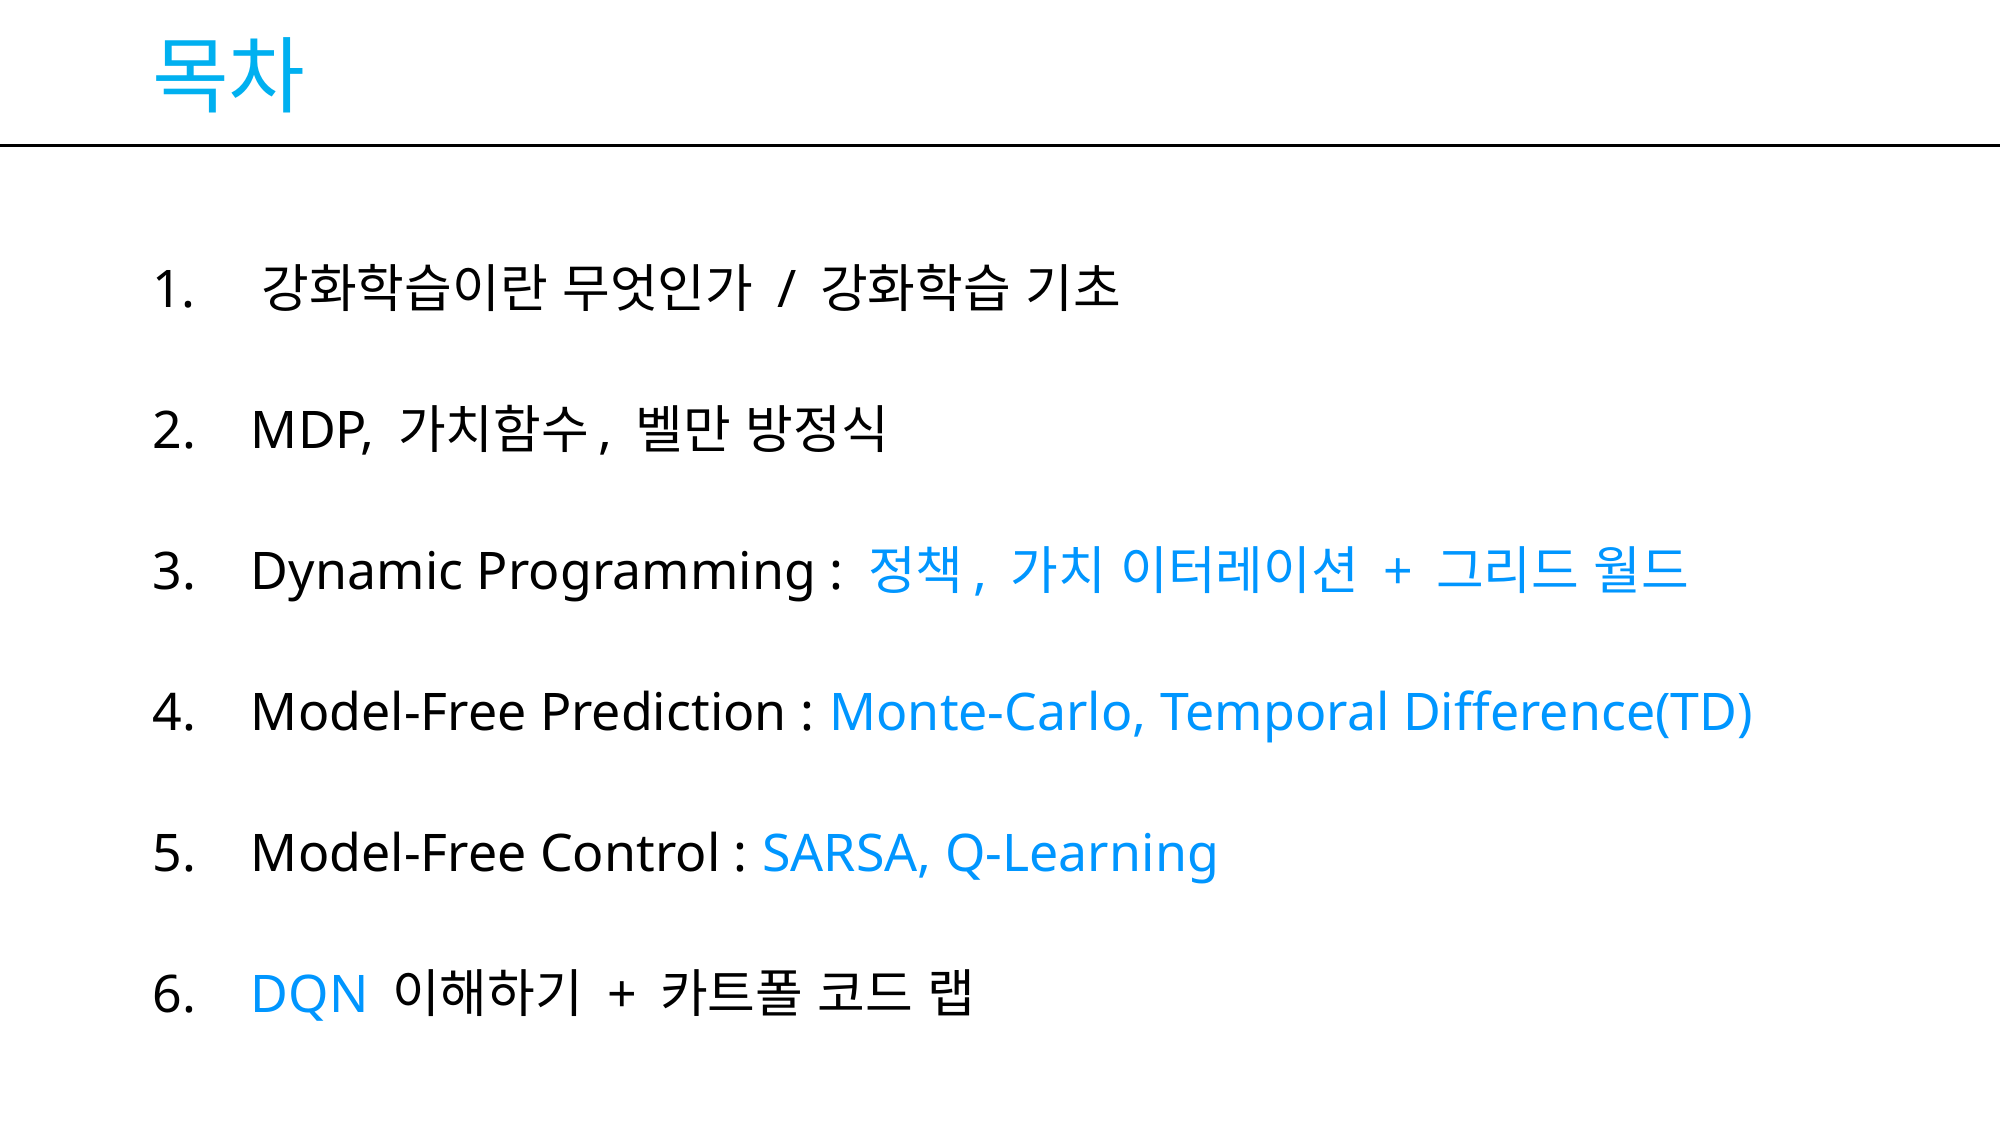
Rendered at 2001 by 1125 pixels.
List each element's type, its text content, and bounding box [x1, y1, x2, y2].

title 목차 [137, 12, 1863, 146]
list 강화학습이란 무엇인가 / 강화학습 기초 MDP, 가치함수, 벨만 방정식 Dynamic Programming : 정책, 가치 이터레이션 + 그리드 월드 Model-Free Prediction : Monte-Carlo, Temporal Difference(TD) Model-Free Control : SARSA, Q-Learning DQN 이해하기 + 카트폴 코드 랩 [137, 185, 1863, 1043]
